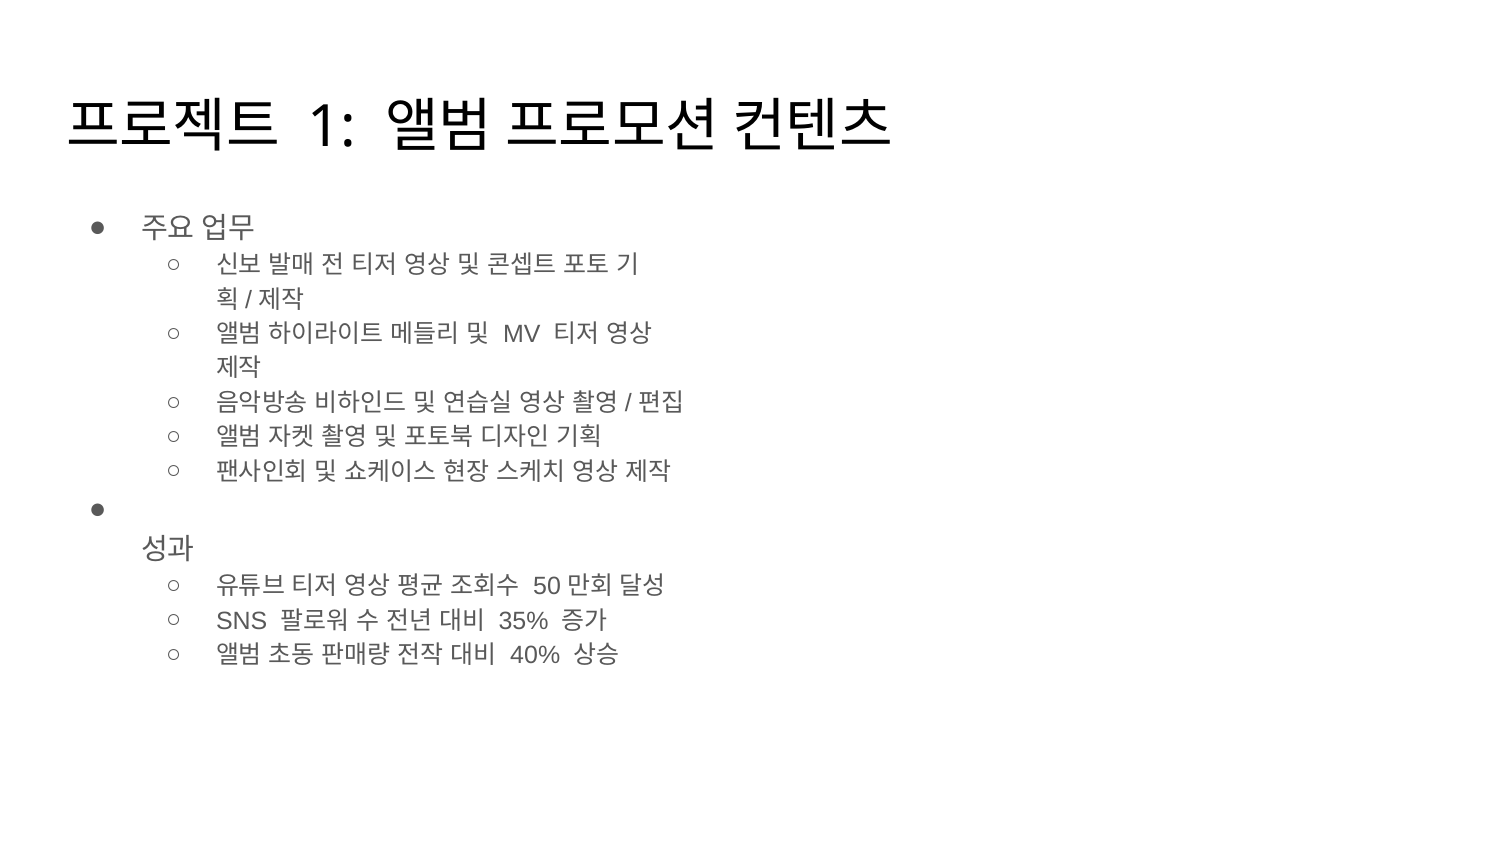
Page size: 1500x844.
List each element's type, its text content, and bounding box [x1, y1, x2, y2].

title 프로젝트 1: 앨범 프로모션 컨텐츠 [51, 72, 1449, 167]
list 주요 업무 신보 발매 전 티저 영상 및 콘셉트 포토 기획/제작 앨범 하이라이트 메들리 및 MV 티저 영상 제작 음악방송 비하인드 및 연습실 영상 촬영/편집 앨범 자켓 촬영 및 포토북 디자인 기획 팬사인회 및 쇼케이스 현장 스케치 영상 제작 성과 유튜브 티저 영상 평균 조회수 50만회 달성 SNS 팔로워 수 전년 대비 35% 증가 앨범 초동 판매량 전작 대비 40% 상승 [51, 189, 708, 750]
